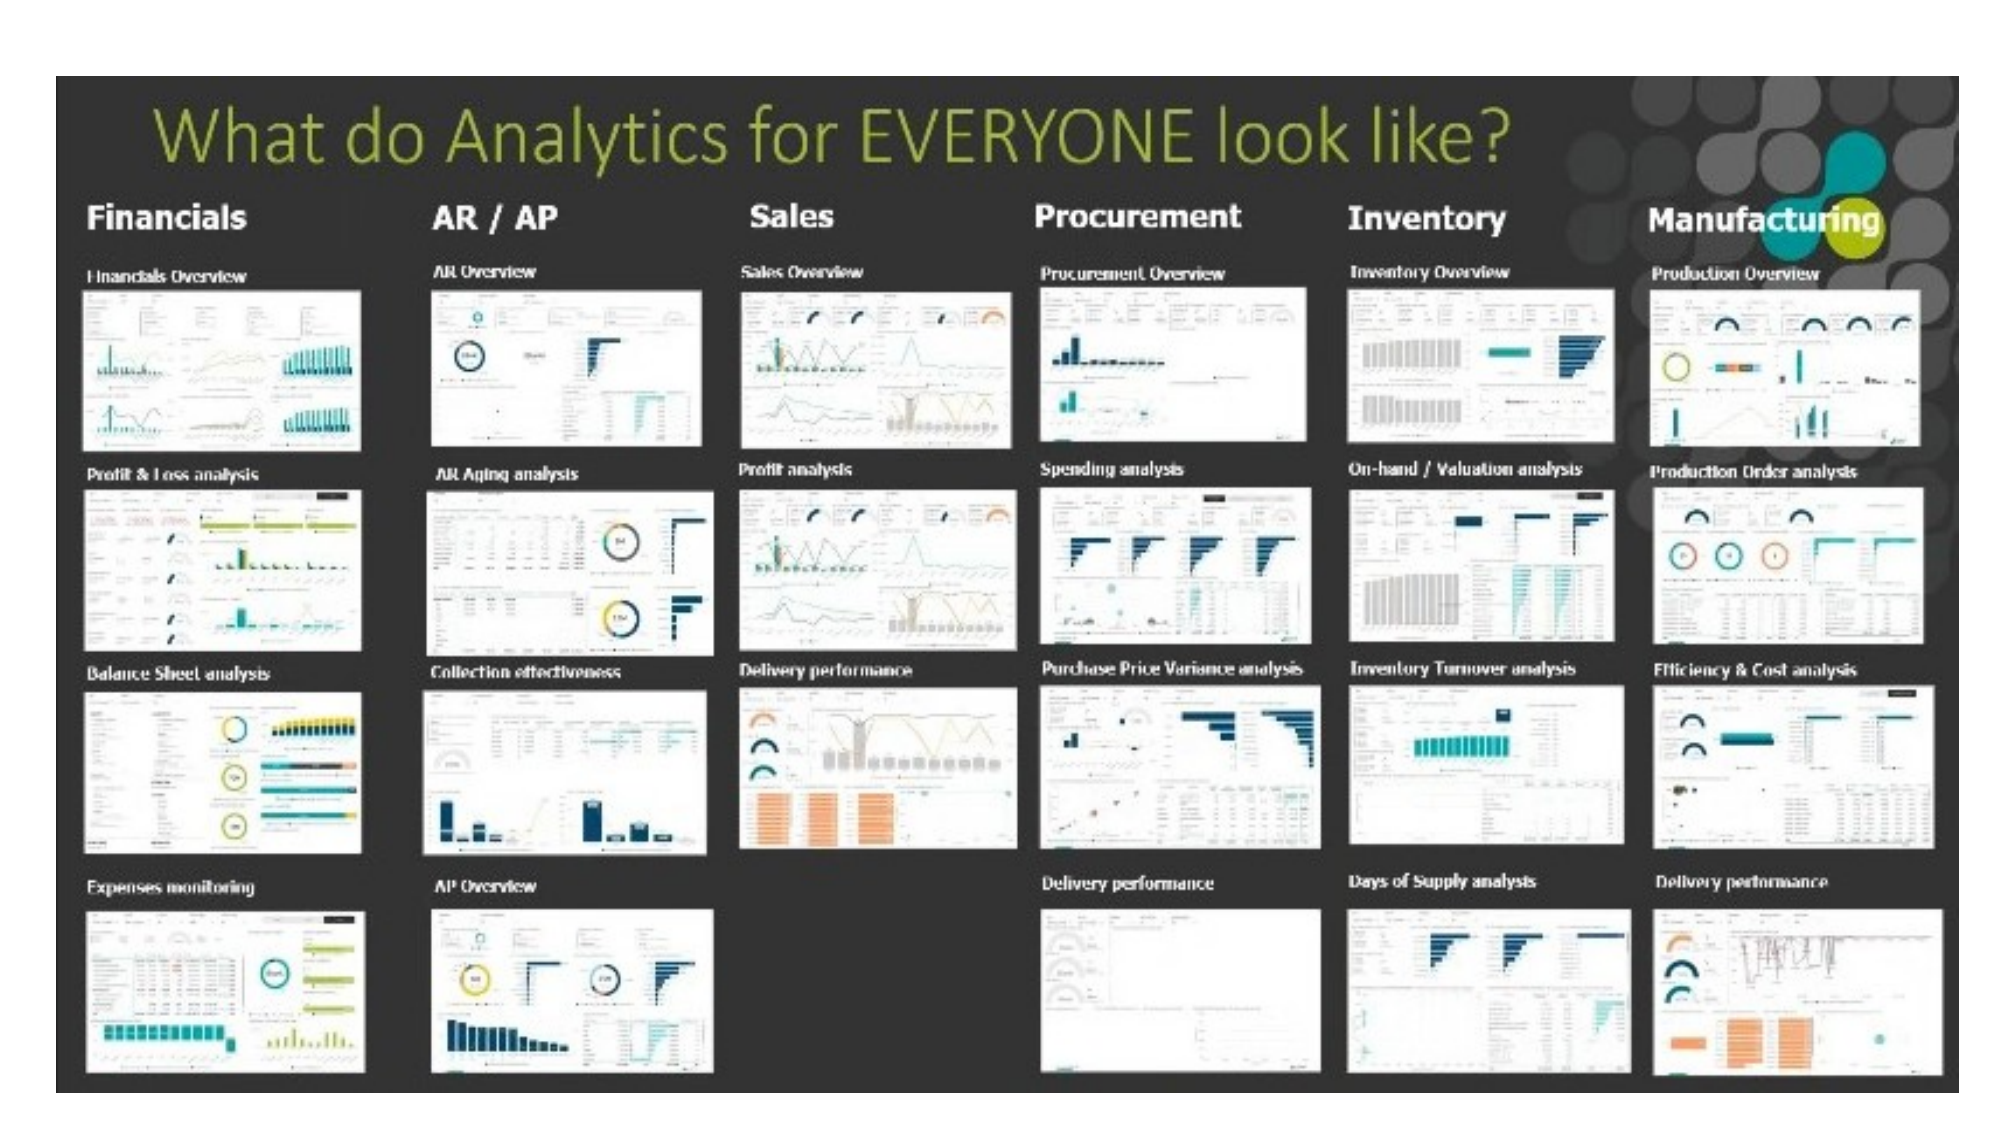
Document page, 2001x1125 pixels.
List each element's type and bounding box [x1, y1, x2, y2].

picture [56, 75, 1959, 1093]
